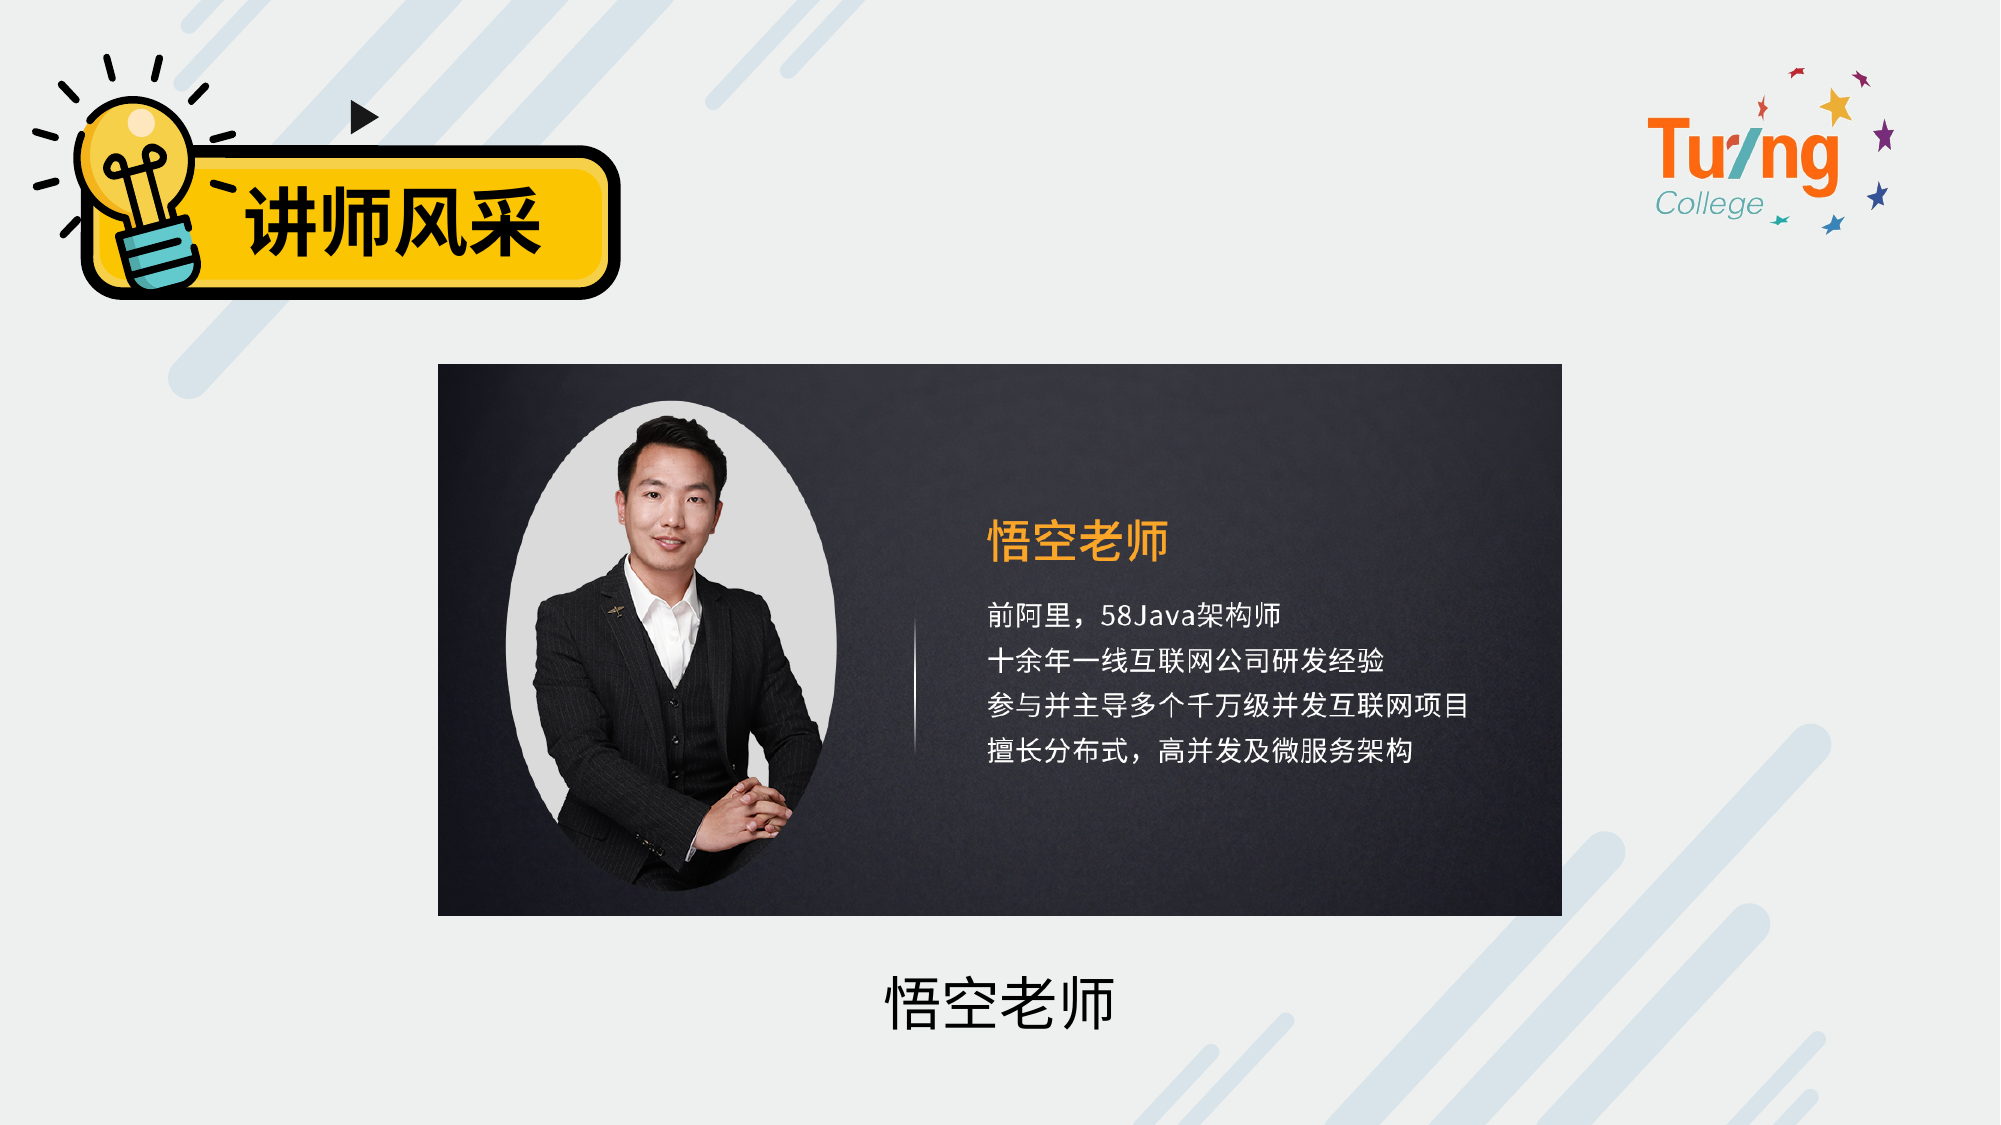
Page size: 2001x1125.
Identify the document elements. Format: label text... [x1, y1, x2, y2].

picture [1614, 0, 1928, 313]
text_box 悟空老师 [819, 959, 1181, 1045]
picture [438, 364, 1562, 916]
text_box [32, 49, 615, 297]
